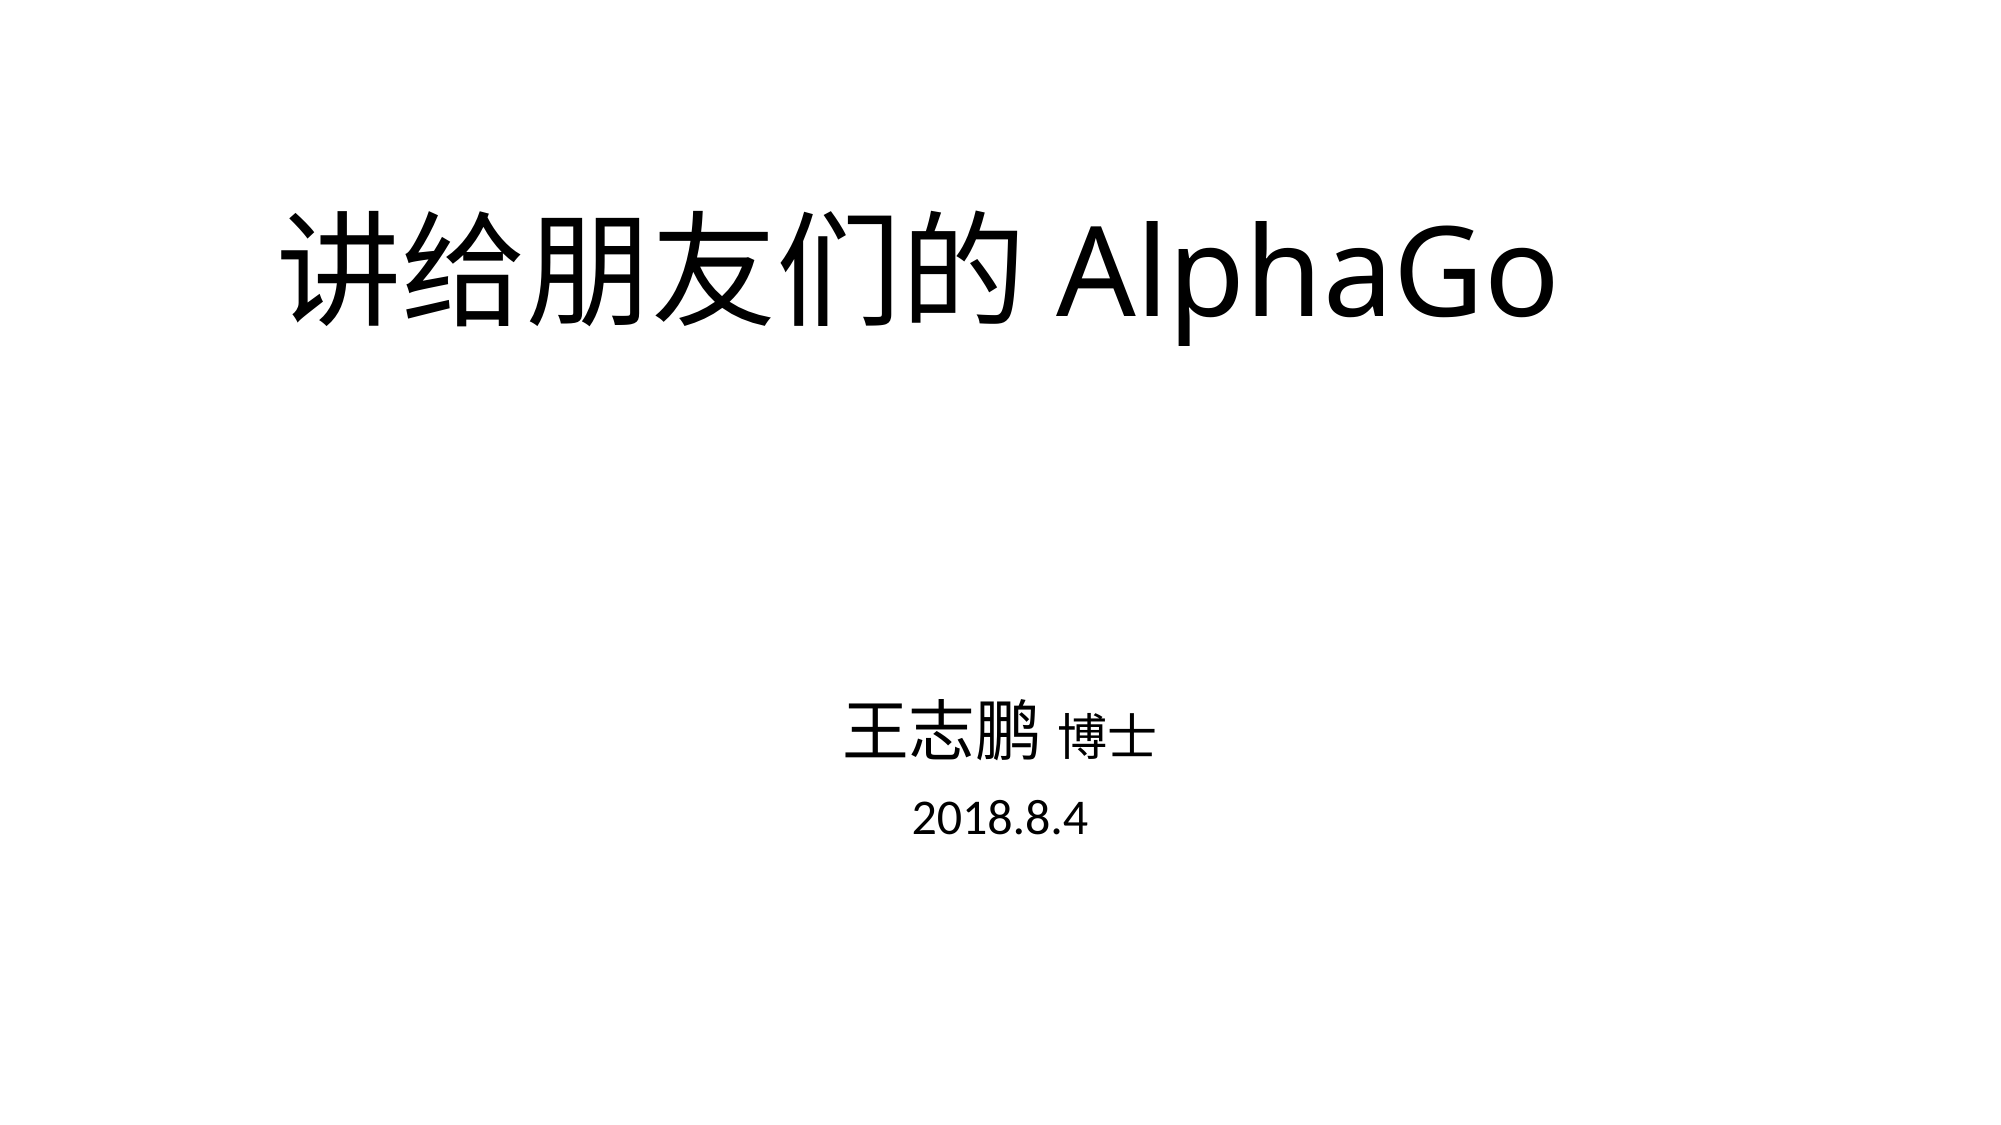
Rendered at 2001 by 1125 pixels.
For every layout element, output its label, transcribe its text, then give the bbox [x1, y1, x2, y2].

subtitle 王志鹏 博士 2018.8.4 [249, 690, 1750, 963]
title 讲给朋友们的AlphaGo [249, 94, 1750, 487]
